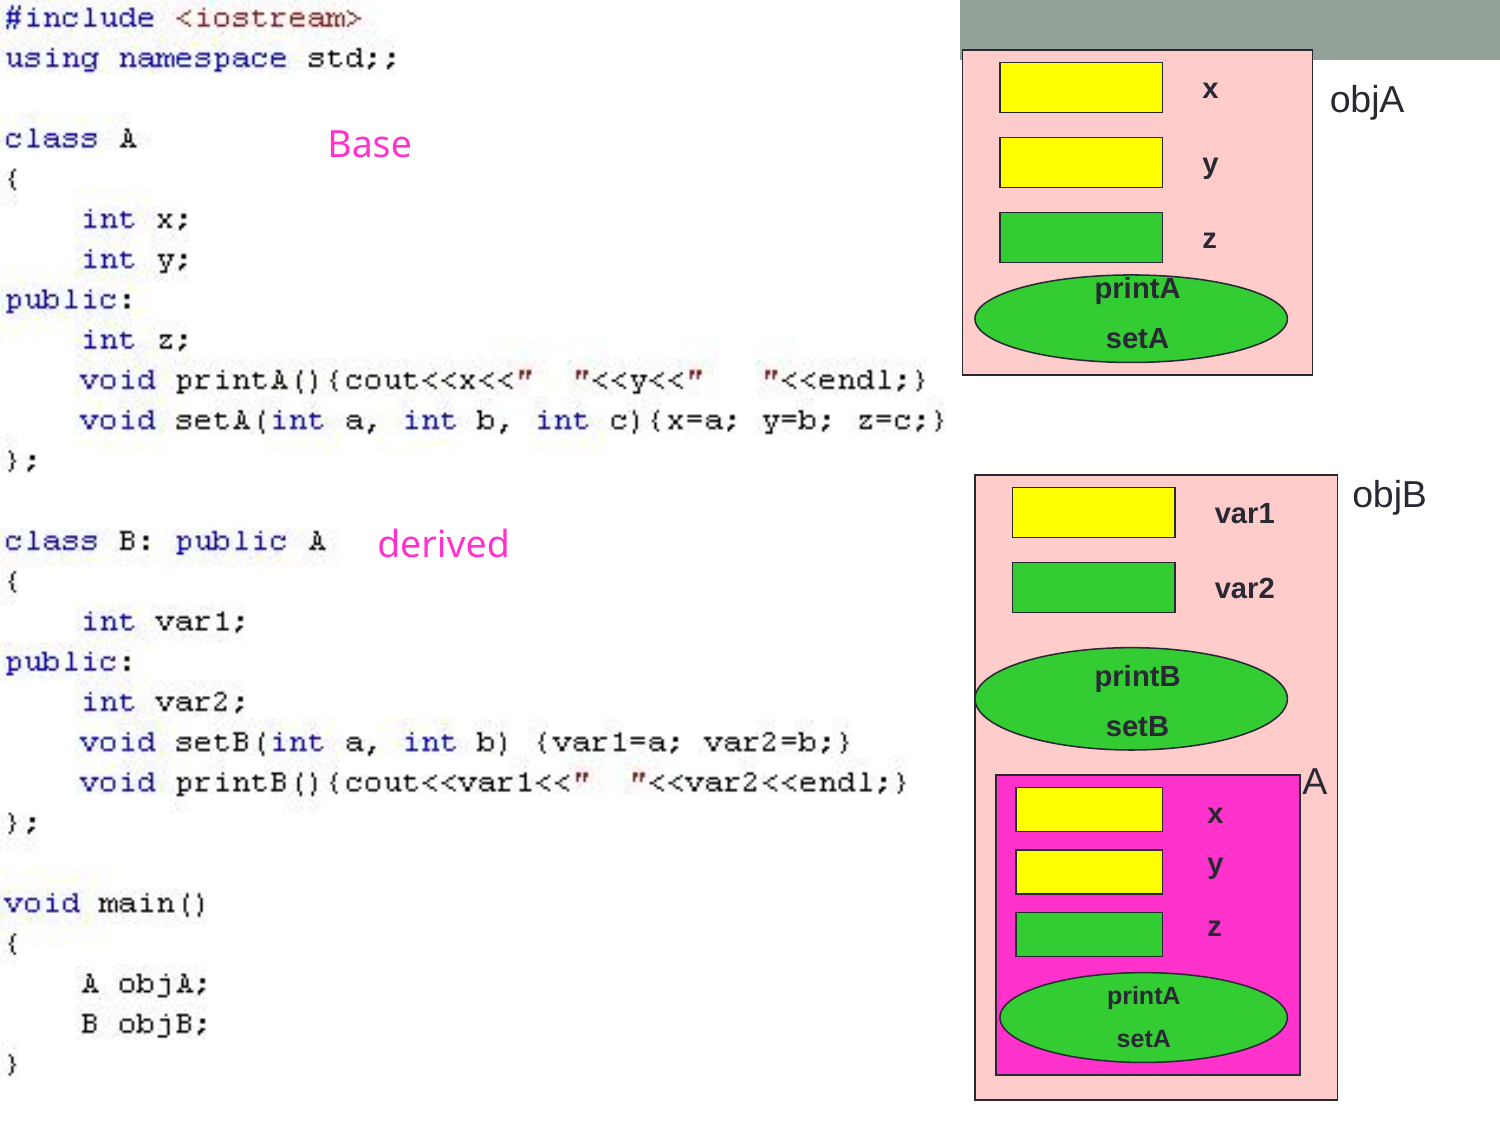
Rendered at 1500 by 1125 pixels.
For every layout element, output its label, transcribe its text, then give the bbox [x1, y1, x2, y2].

text_box printB setB [1074, 650, 1200, 750]
text_box [1200, 279, 1288, 359]
text_box objB [1337, 462, 1463, 523]
text_box A [1287, 749, 1338, 810]
text_box x [1187, 62, 1238, 113]
text_box y [1187, 137, 1238, 188]
text_box z [1187, 212, 1238, 263]
text_box x [1192, 787, 1238, 837]
text_box [974, 474, 1338, 1100]
text_box [1016, 849, 1163, 895]
text_box [999, 62, 1163, 113]
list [0, 0, 961, 1088]
text_box [967, 50, 1313, 375]
text_box [1012, 487, 1175, 538]
text_box [1012, 562, 1175, 613]
text_box [999, 212, 1163, 263]
text_box [1225, 980, 1288, 1055]
text_box var2 [1200, 562, 1300, 613]
text_box [974, 277, 1074, 360]
text_box z [1192, 899, 1238, 950]
text_box printA setA [1074, 262, 1200, 362]
text_box printA setA [1062, 972, 1225, 1060]
text_box [974, 651, 1074, 747]
text_box y [1192, 837, 1238, 888]
text_box [1016, 787, 1163, 832]
text_box [1016, 912, 1163, 957]
text_box [999, 980, 1062, 1055]
text_box [999, 137, 1163, 188]
text_box var1 [1200, 487, 1300, 538]
text_box [995, 774, 1300, 1075]
text_box [1200, 652, 1288, 745]
text_box objA [1315, 67, 1441, 128]
